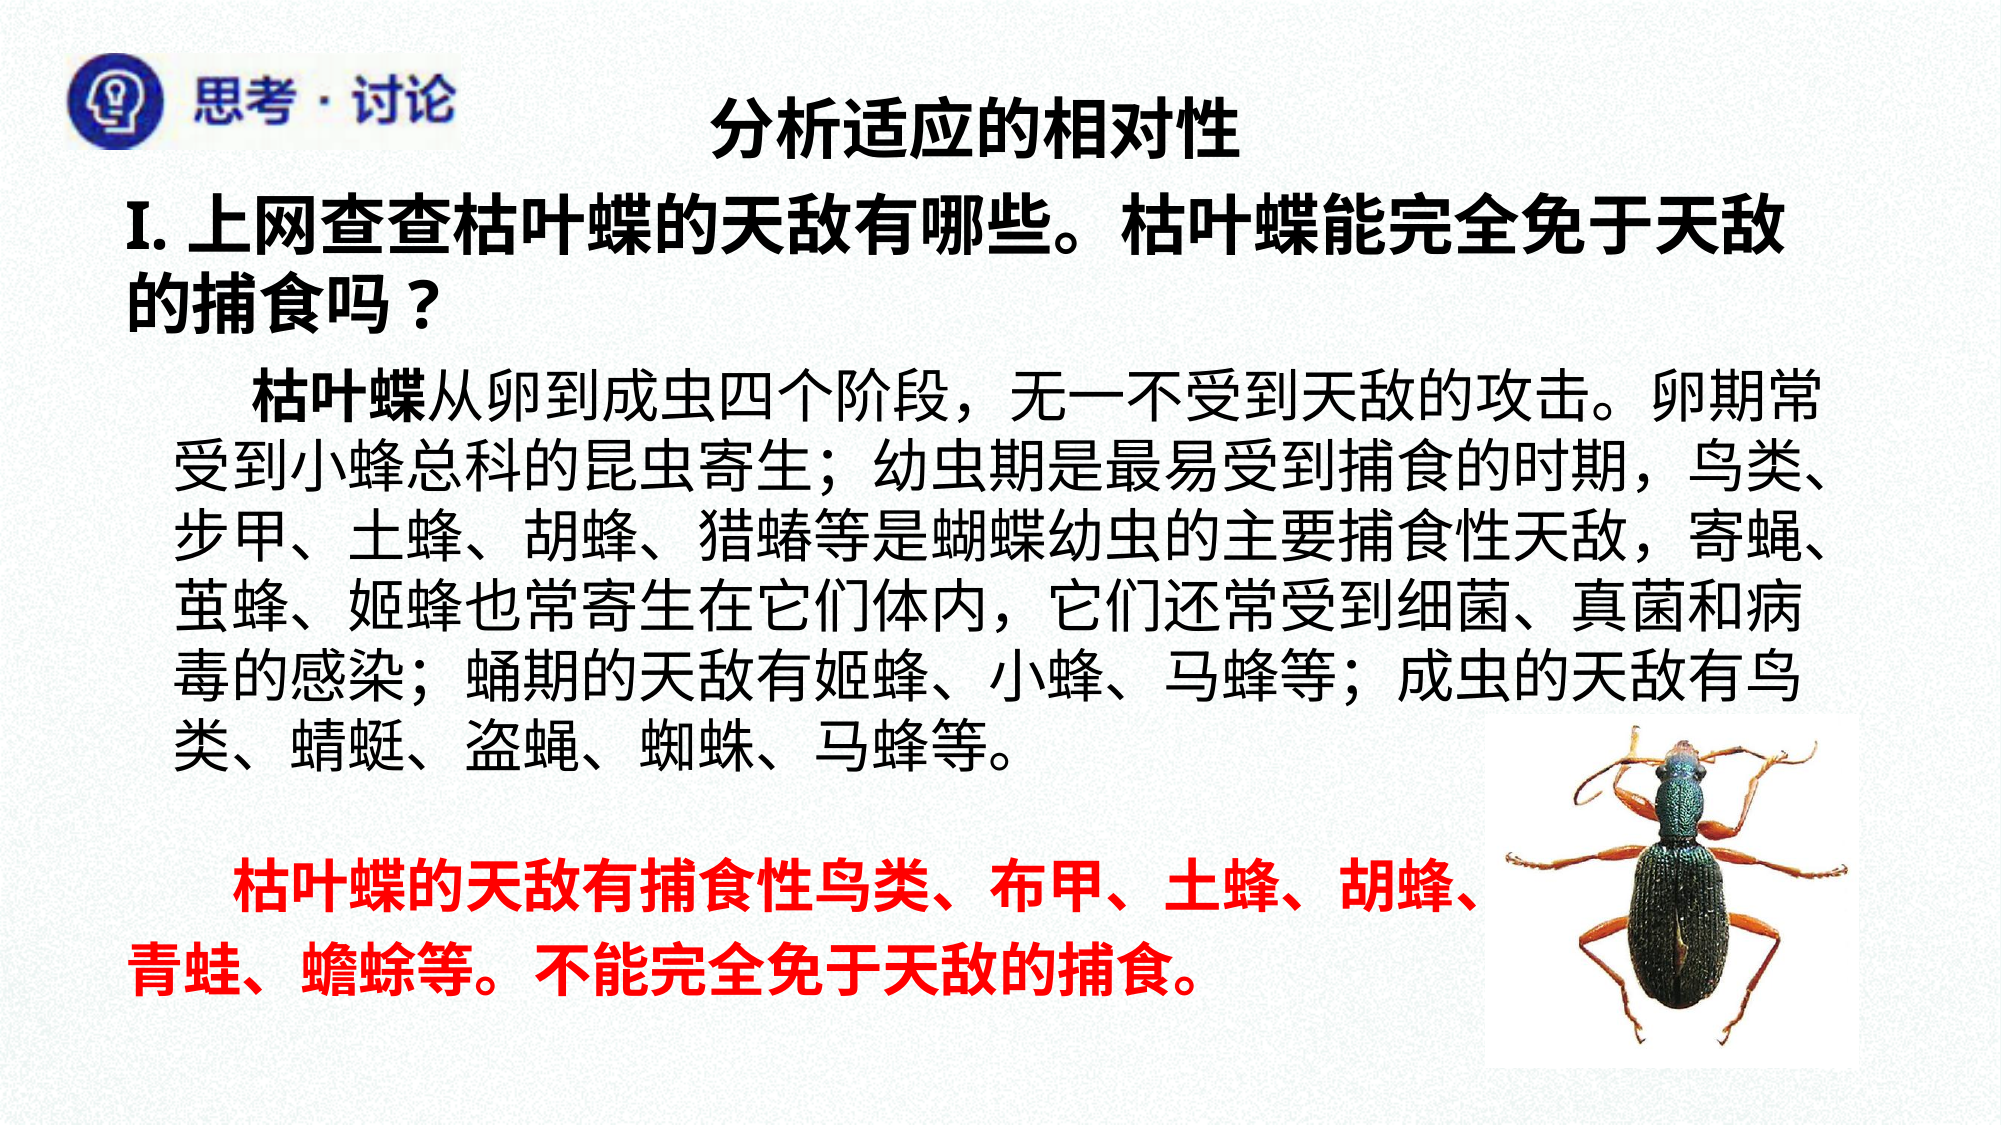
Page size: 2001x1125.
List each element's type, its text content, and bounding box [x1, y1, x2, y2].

text_box 枯叶蝶的天敌有捕食性鸟类、布甲、土蜂、胡蜂、青蛙、蟾蜍等。不能完全免于天敌的捕食。 [110, 827, 1485, 1011]
text_box I.上网查查枯叶蝶的天敌有哪些。枯叶蝶能完全免于天敌的捕食吗? [110, 175, 1859, 350]
picture [0, 0, 2001, 1125]
text_box 枯叶蝶从卵到成虫四个阶段，无一不受到天敌的攻击。卵期常受到小蜂总科的昆虫寄生；幼虫期是最易受到捕食的时期，鸟类、步甲、土蜂、胡蜂、猎蝽等是蝴蝶幼虫的主要捕食性天敌，寄蝇、茧蜂、姬蜂也常寄生在它们体内，它们还常受到细菌、真菌和病毒的感染；蛹期的天敌有姬蜂、小蜂、马蜂等；成虫的天敌有鸟类、蜻蜓、盗蝇、蜘蛛、马蜂等。 [158, 351, 1859, 787]
text_box 分析适应的相对性 [693, 79, 1258, 174]
